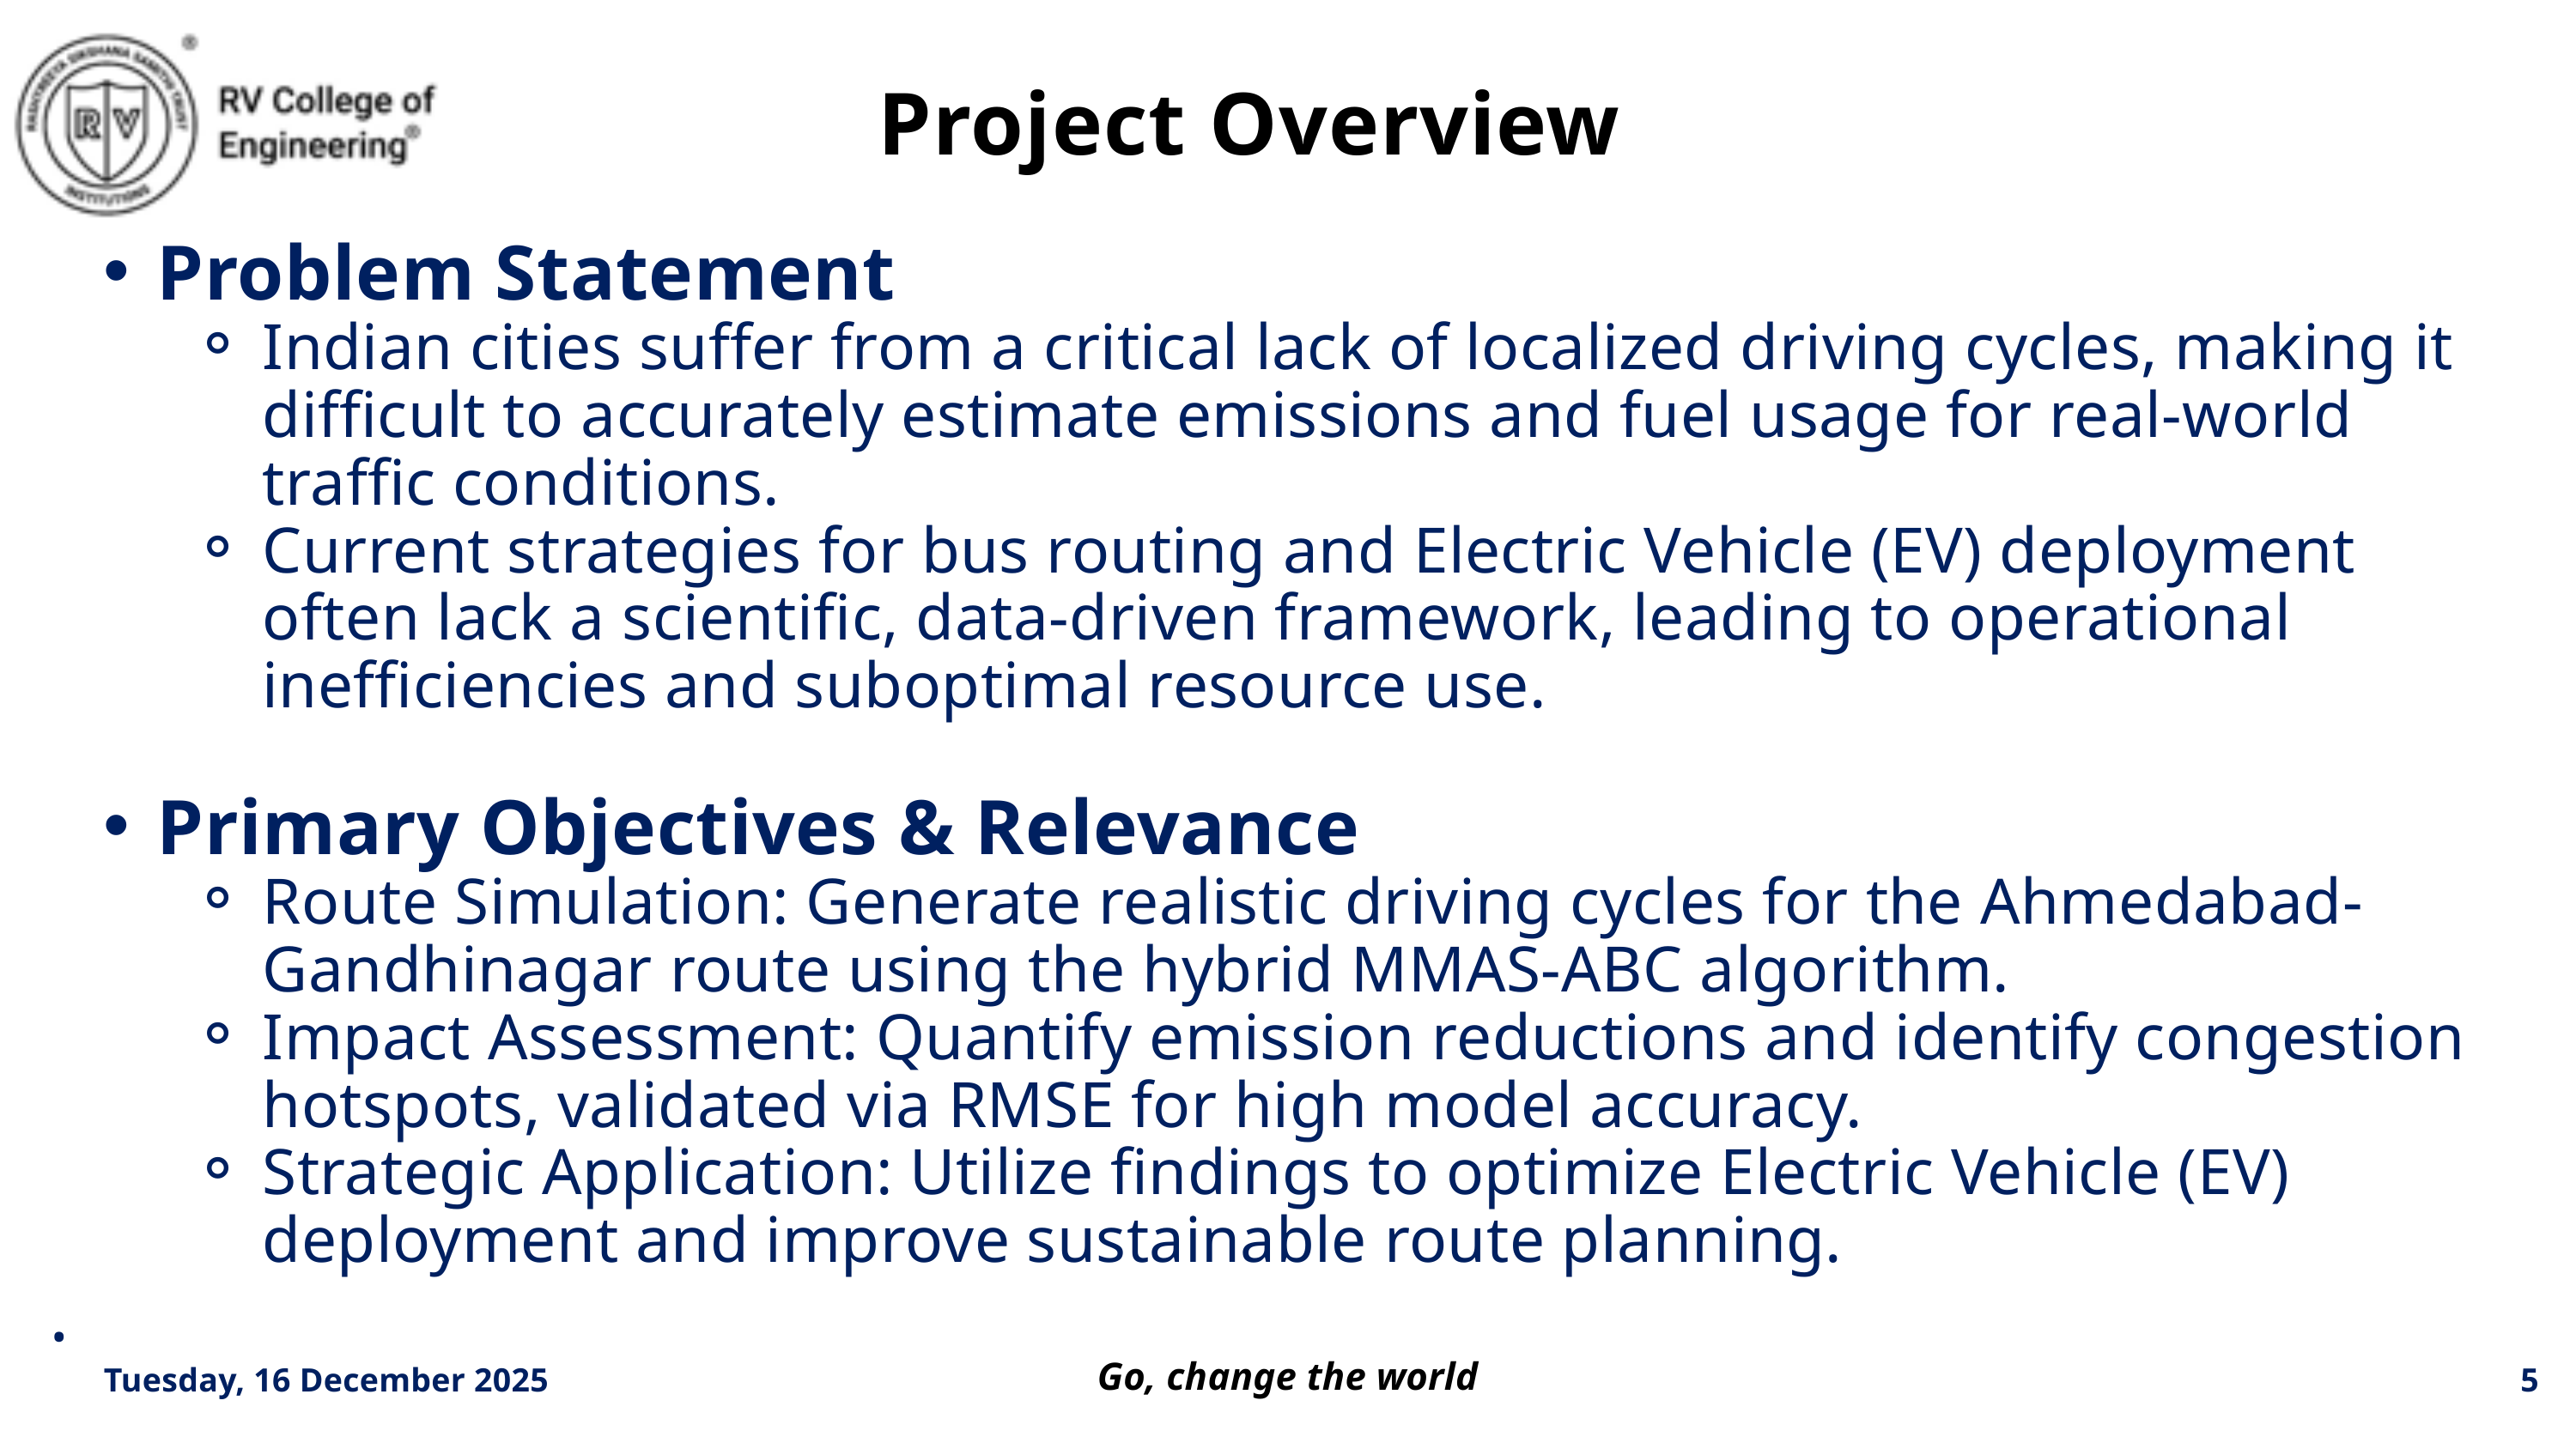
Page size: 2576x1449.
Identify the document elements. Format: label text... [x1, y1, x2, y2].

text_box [36, 1340, 617, 1418]
text_box Project Overview [866, 62, 2422, 217]
text_box Go, change the world [1067, 1356, 1508, 1398]
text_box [1959, 1340, 2540, 1418]
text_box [0, 15, 465, 227]
text_box Problem Statement Indian cities suffer from a critical lack of localized driving cycles, making it difficult to accurately estimate emissions and fuel usage for real-world traffic conditions. Current strategies for bus routing and Electric Vehicle (EV) deployment often lack a scientific, data-driven framework, leading to operational inefficiencies and suboptimal resource use. Primary Objectives & Relevance Route Simulation: Generate realistic driving cycles for the Ahmedabad-Gandhinagar route using the hybrid MMAS-ABC algorithm. Impact Assessment: Quantify emission reductions and identify congestion hotspots, validated via RMSE for high model accuracy. Strategic Application: Utilize findings to optimize Electric Vehicle (EV) deployment and improve sustainable route planning. . [49, 233, 2526, 1356]
